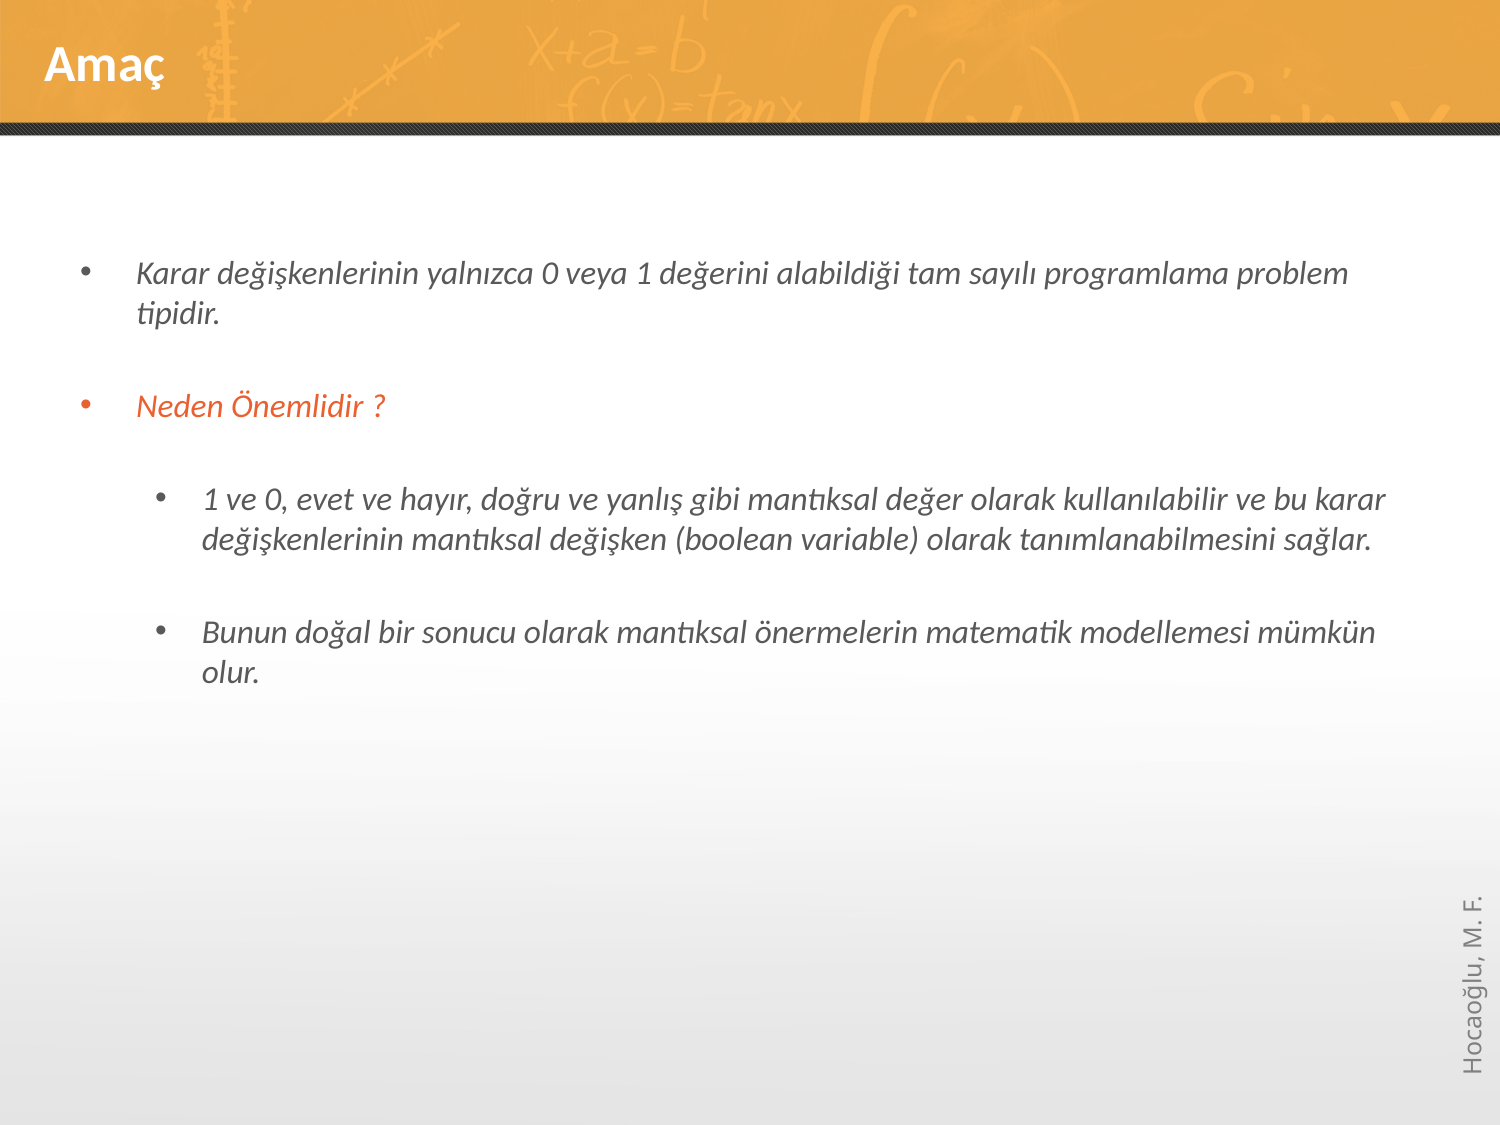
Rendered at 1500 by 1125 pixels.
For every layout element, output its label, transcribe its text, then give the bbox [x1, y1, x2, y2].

picture [0, 0, 1500, 1125]
list Karar değişkenlerinin yalnızca 0 veya 1 değerini alabildiği tam sayılı programlama problem tipidir. Neden Önemlidir ? 1 ve 0, evet ve hayır, doğru ve yanlış gibi mantıksal değer olarak kullanılabilir ve bu karar değişkenlerinin mantıksal değişken (boolean variable) olarak tanımlanabilmesini sağlar. Bunun doğal bir sonucu olarak mantıksal önermelerin matematik modellemesi mümkün olur. [64, 243, 1444, 1045]
title Amaç [29, 0, 1449, 126]
